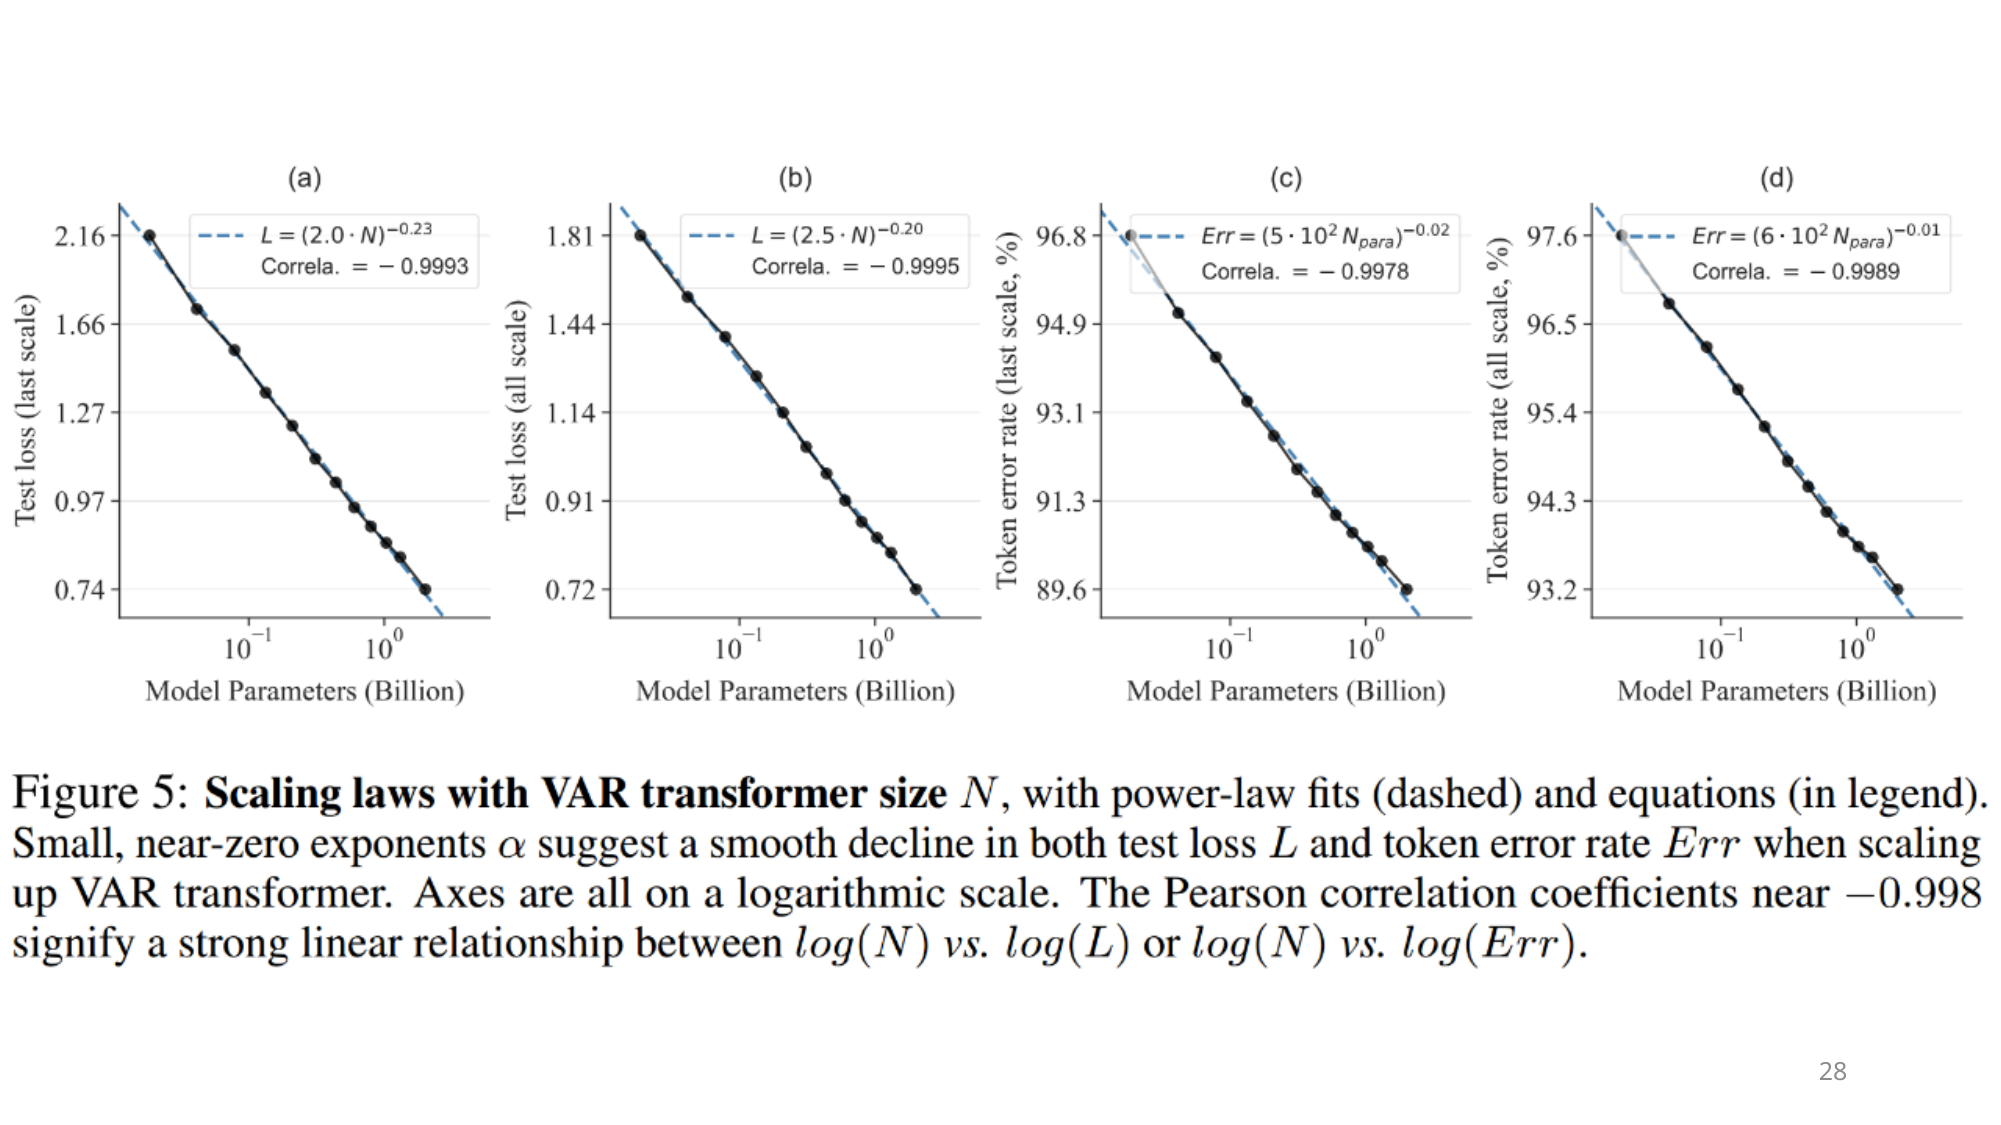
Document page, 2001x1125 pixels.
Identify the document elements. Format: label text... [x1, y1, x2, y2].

picture [0, 153, 2000, 972]
slide_number 28 [1412, 1042, 1863, 1103]
